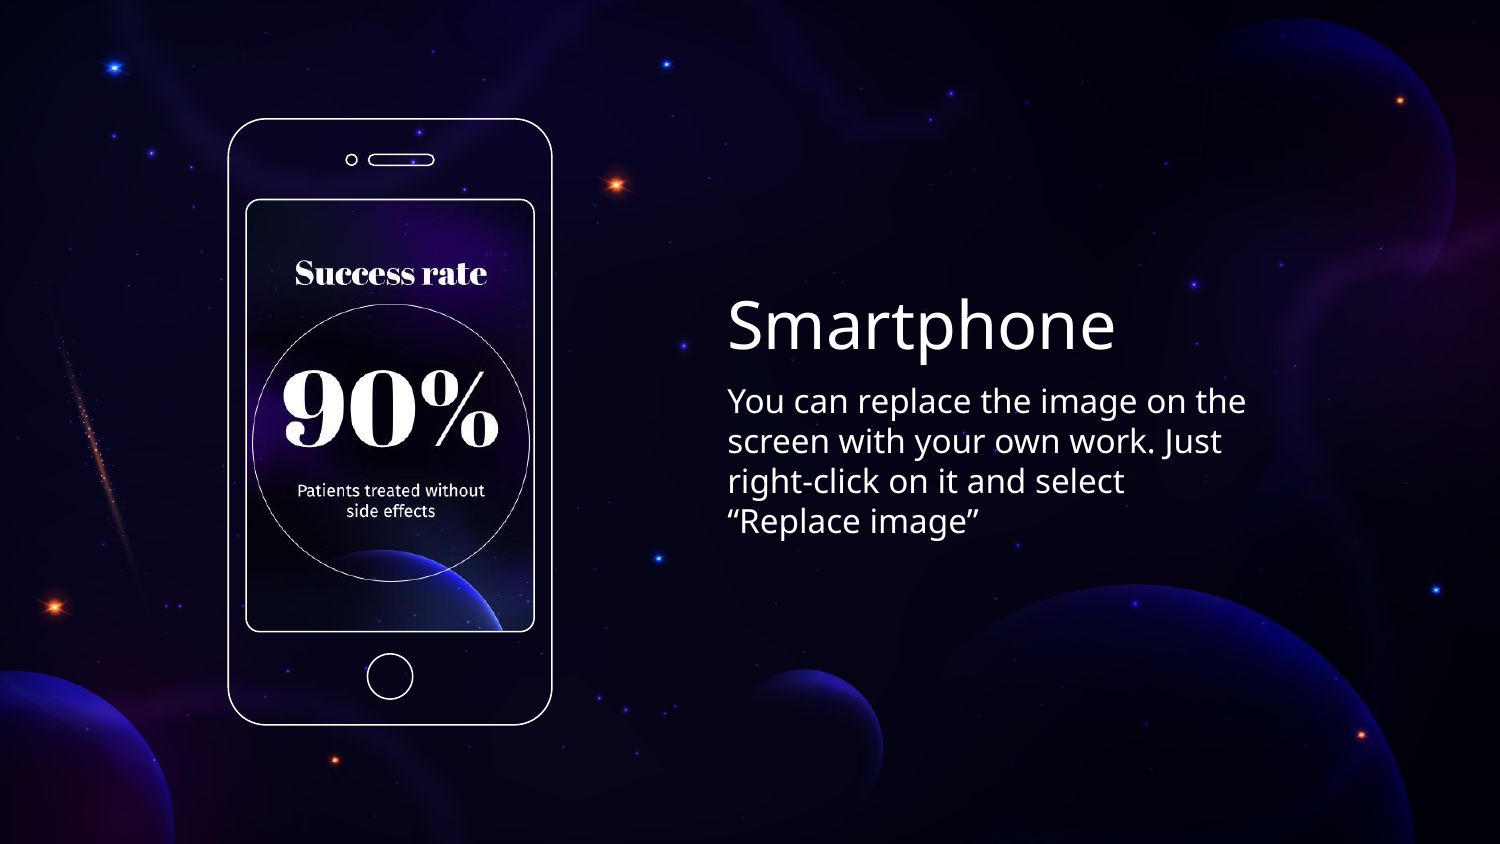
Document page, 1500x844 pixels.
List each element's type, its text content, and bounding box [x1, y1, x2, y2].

subtitle You can replace the image on the screen with your own work. Just right-click on it and select “Replace image” [712, 365, 1272, 561]
picture [0, 0, 1500, 844]
title Smartphone [712, 283, 1272, 365]
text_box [227, 118, 553, 726]
